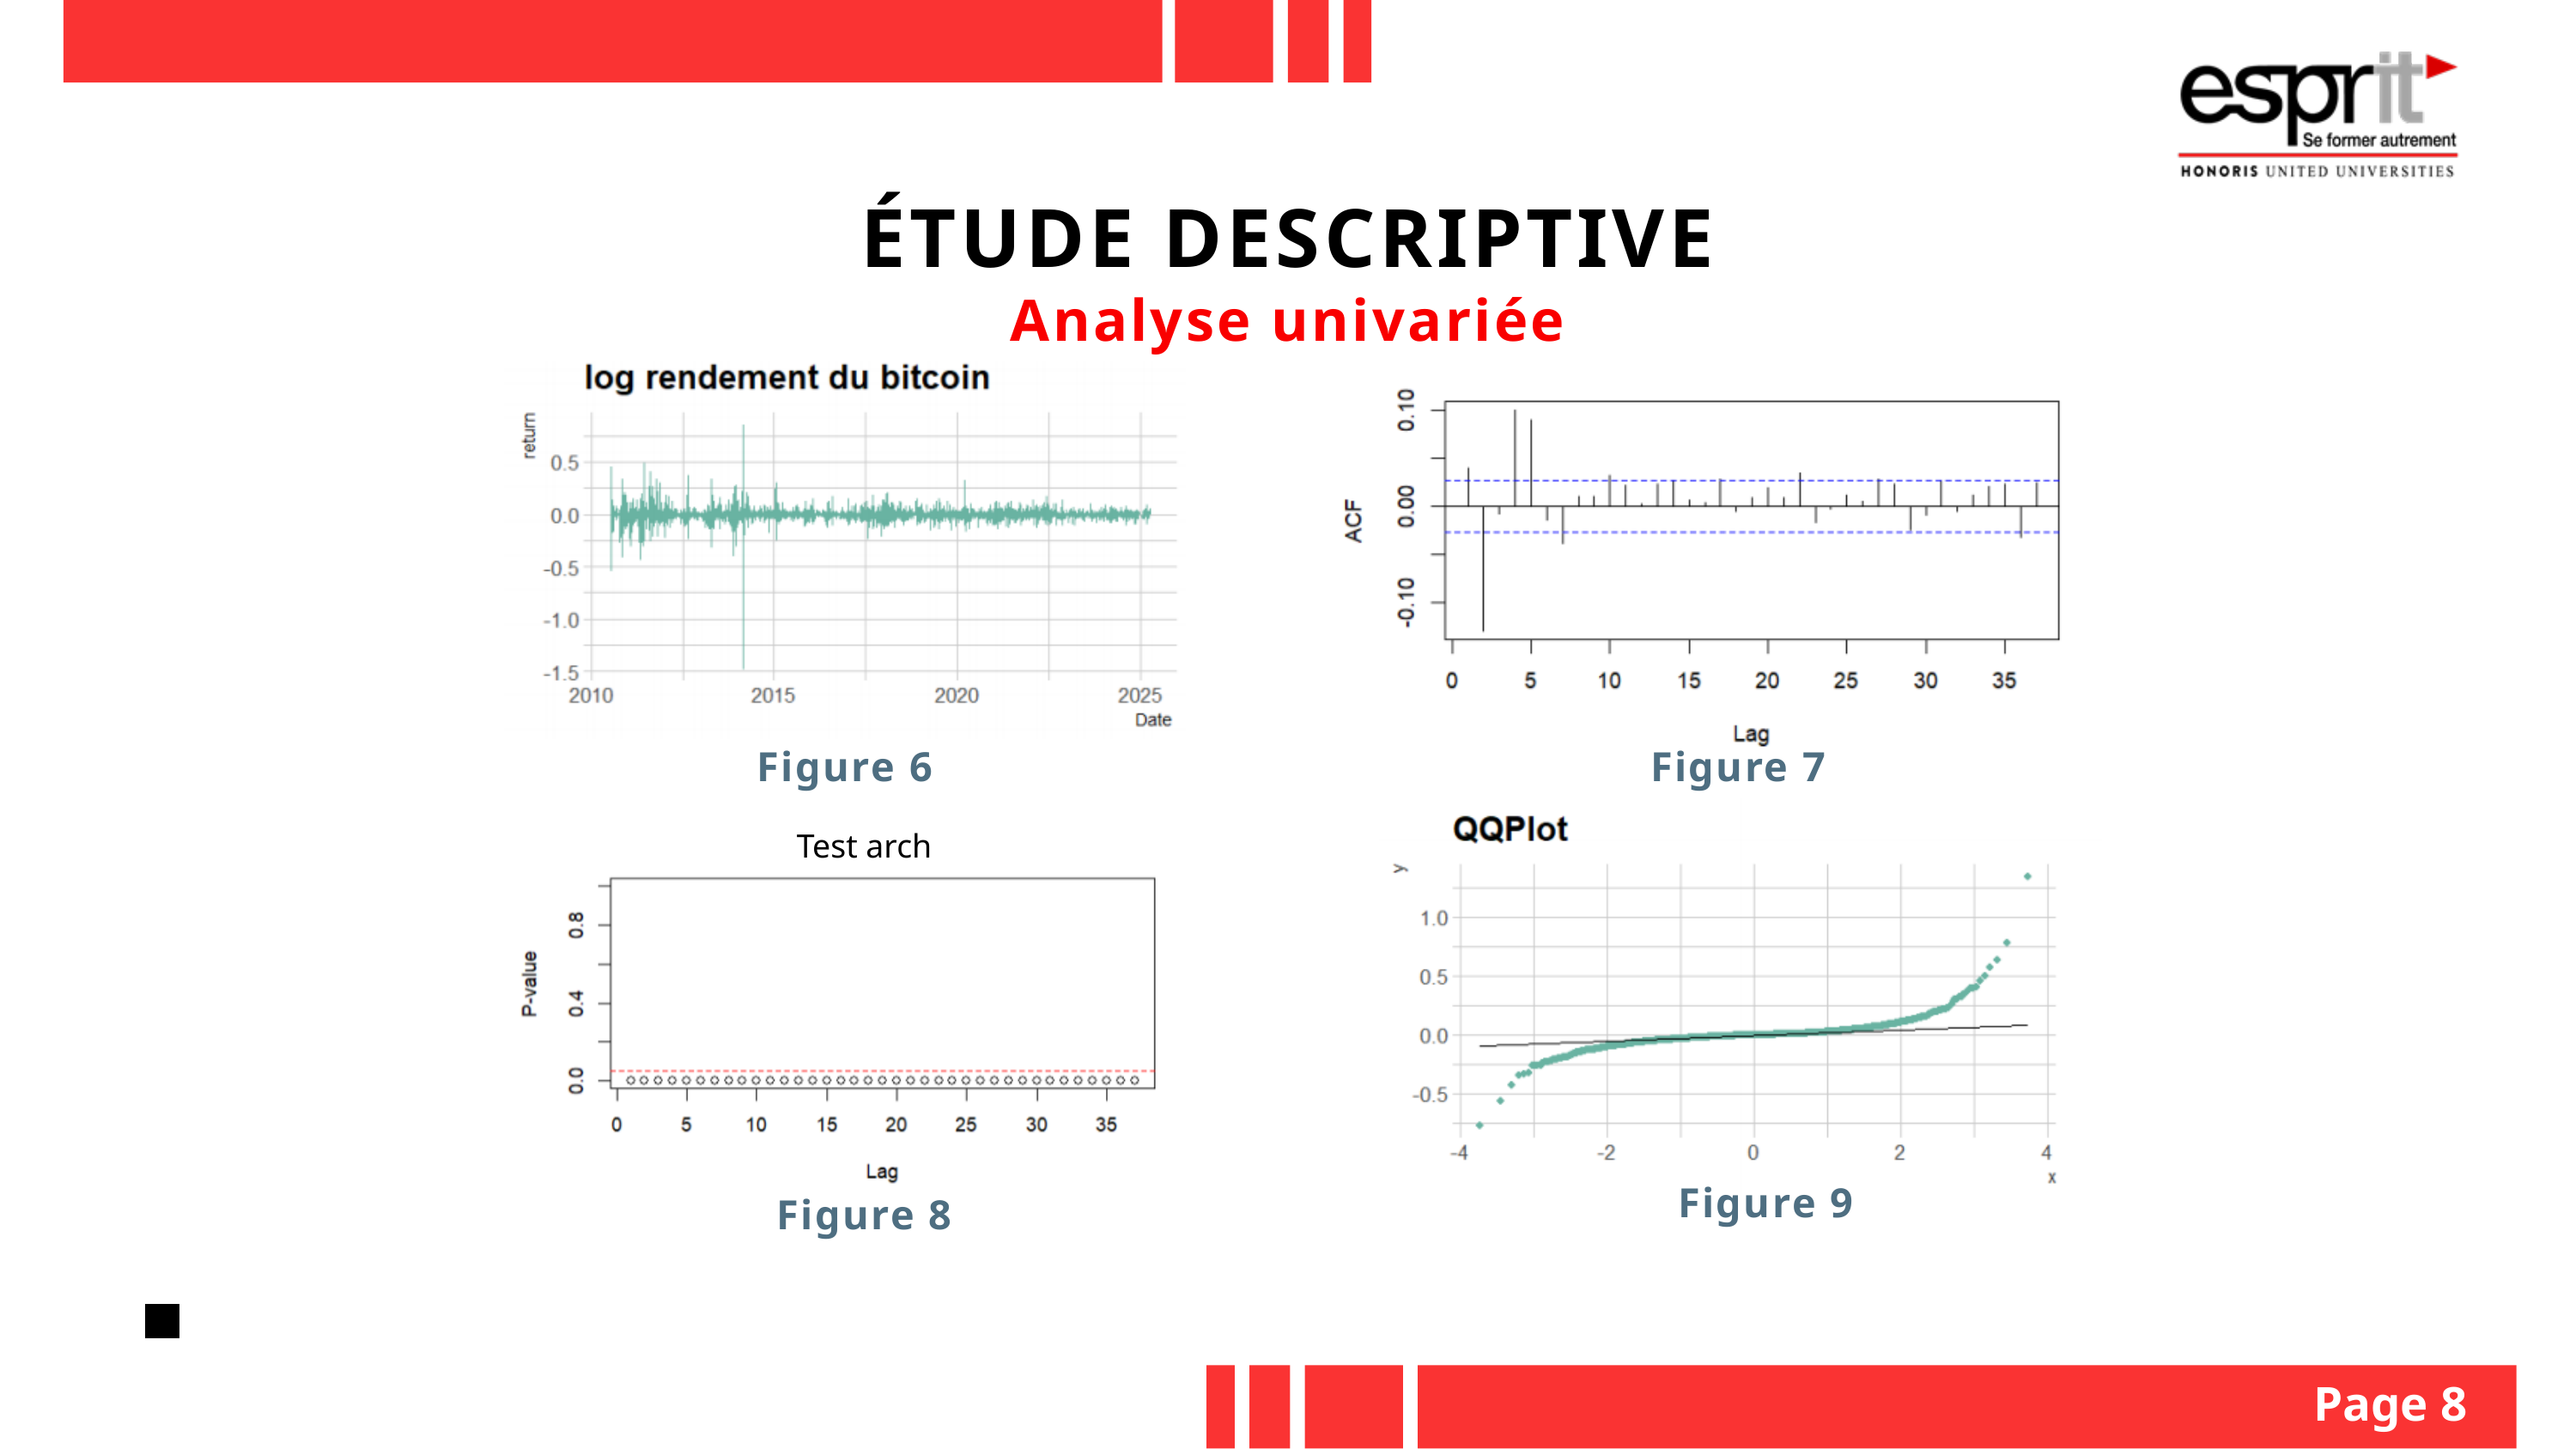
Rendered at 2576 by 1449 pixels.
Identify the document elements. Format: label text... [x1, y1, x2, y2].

text_box Test arch [796, 819, 933, 864]
text_box Figure 8 [593, 1180, 1135, 1238]
text_box Figure 7 [1467, 733, 2009, 790]
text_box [1206, 1365, 2517, 1449]
text_box Analyse univariée [389, 272, 2187, 353]
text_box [144, 1303, 180, 1339]
text_box [1321, 373, 2088, 751]
text_box Figure 9 [1495, 1169, 2037, 1226]
text_box [2140, 41, 2491, 189]
text_box Figure 6 [574, 733, 1116, 790]
text_box [504, 361, 1186, 739]
text_box [1371, 798, 2105, 1211]
text_box ÉTUDE DESCRIPTIVE [703, 170, 1873, 272]
text_box [496, 860, 1186, 1195]
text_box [63, 0, 1372, 83]
